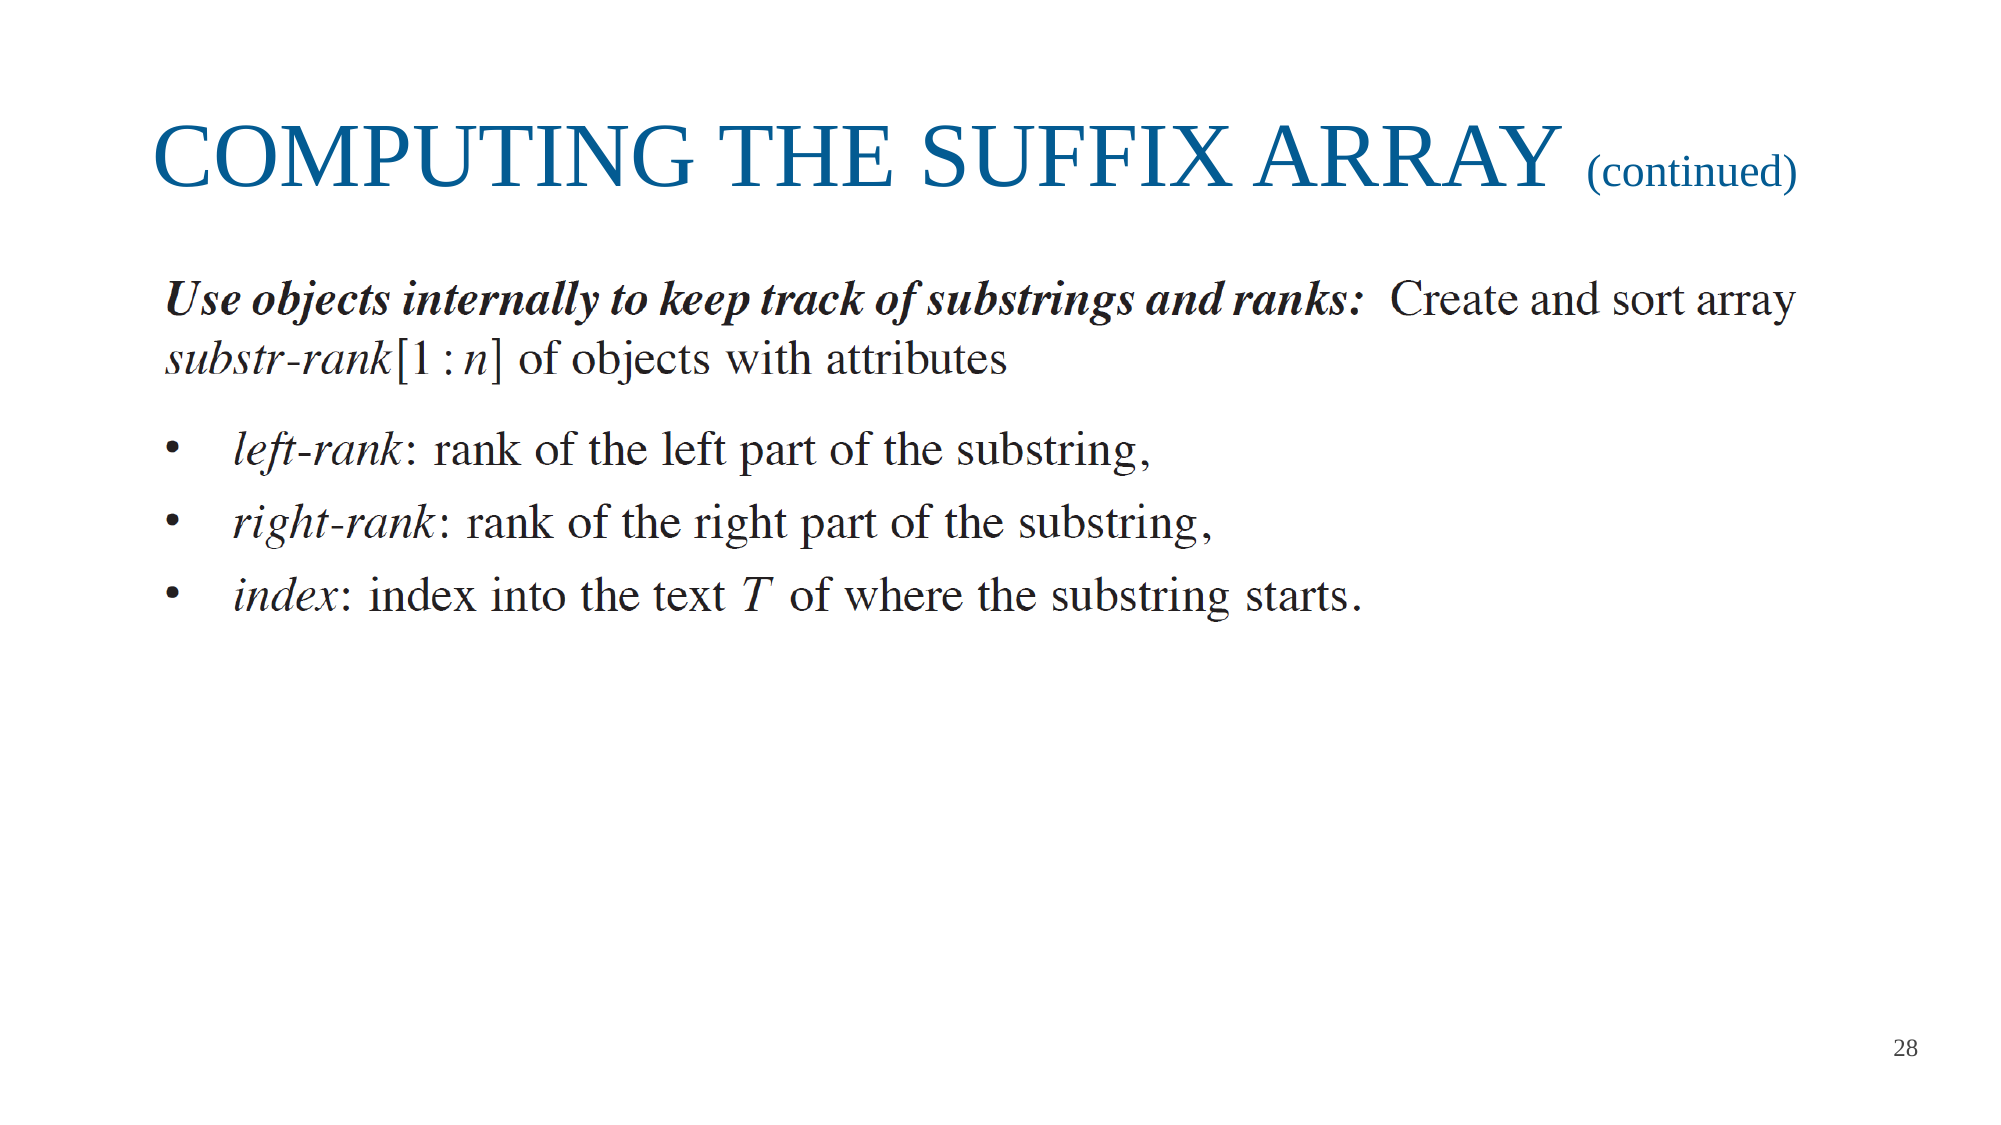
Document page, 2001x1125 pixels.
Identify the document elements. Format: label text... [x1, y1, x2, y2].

slide_number 28 [1483, 1016, 1934, 1077]
title COMPUTING THE SUFFIX ARRAY (continued) [137, 48, 1863, 266]
picture [156, 268, 1843, 634]
